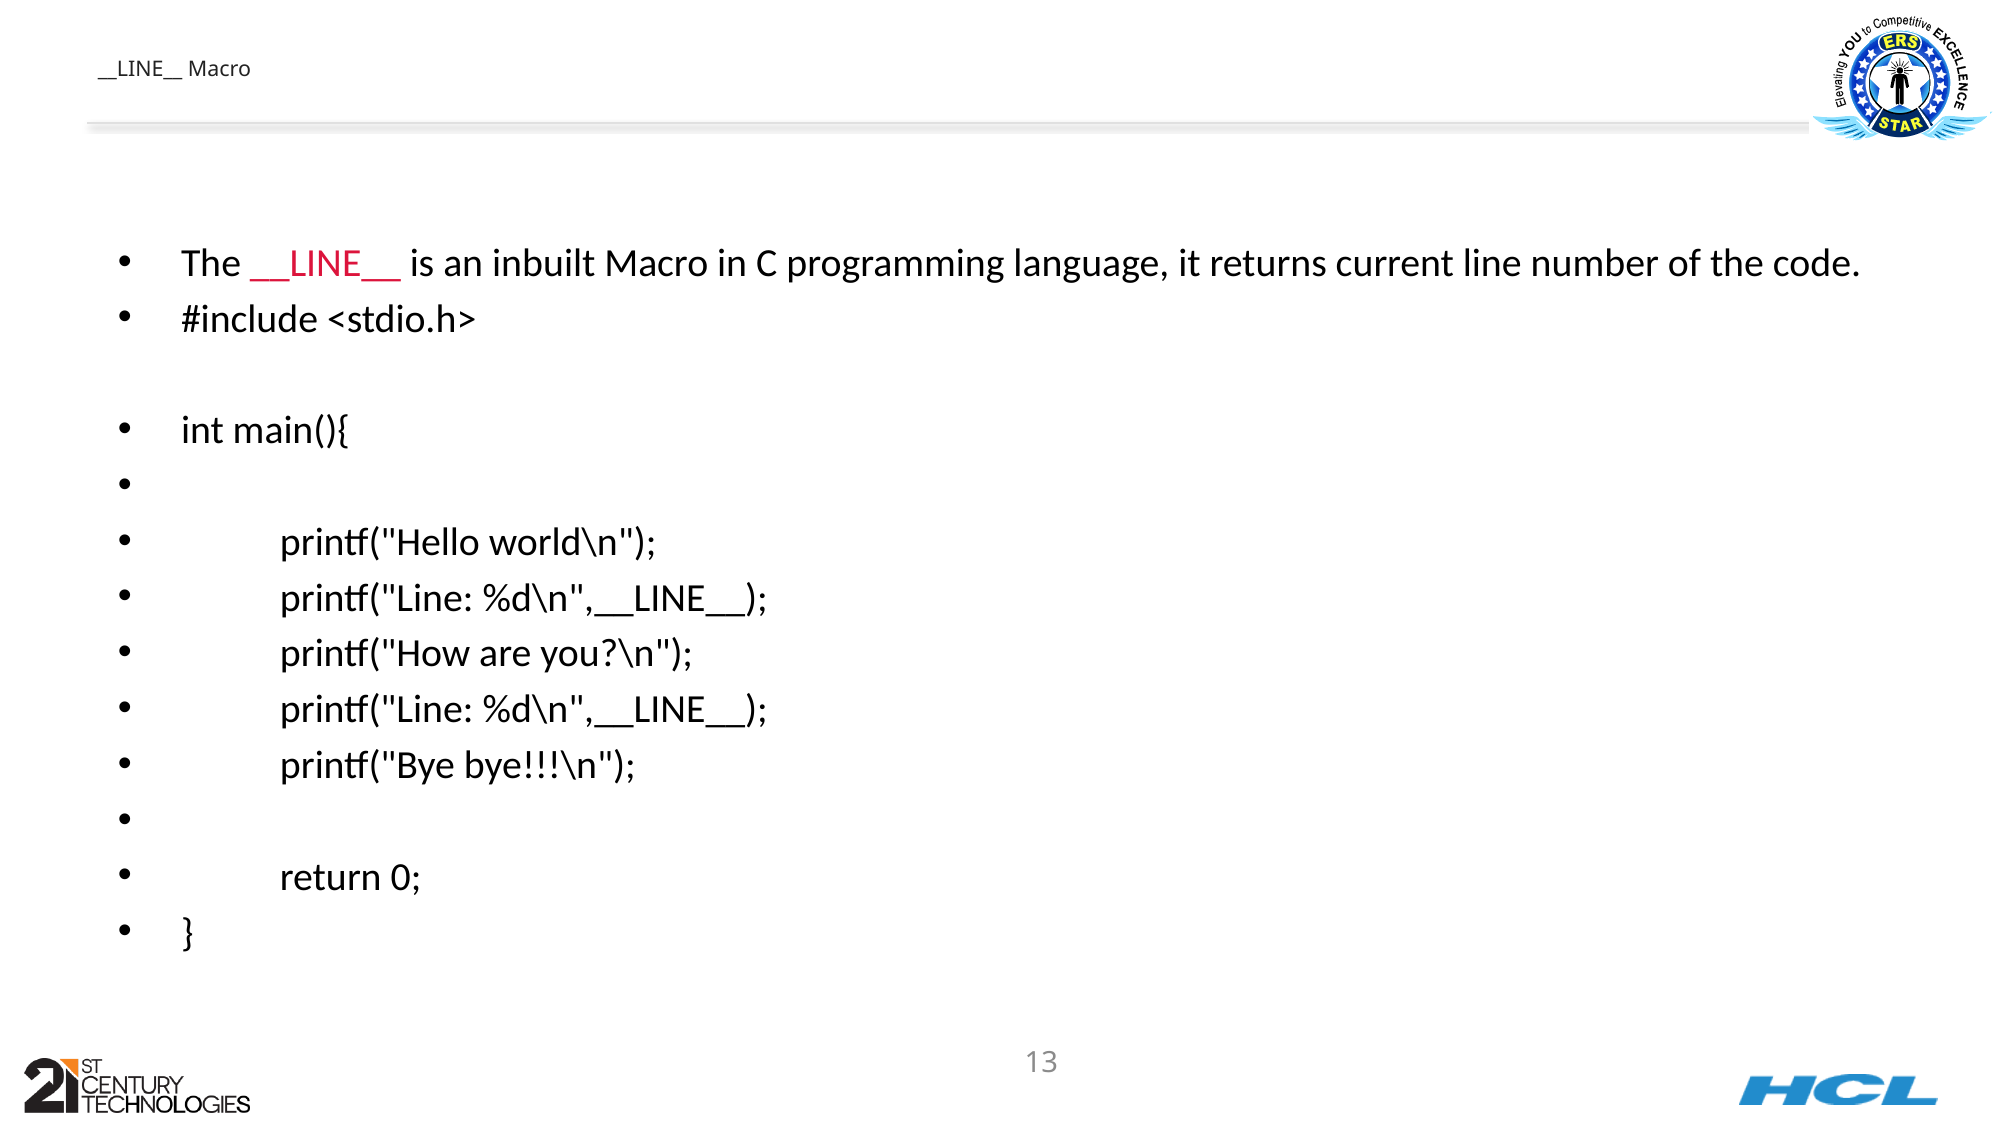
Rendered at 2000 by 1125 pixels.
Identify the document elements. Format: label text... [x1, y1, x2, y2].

slide_number 13 [808, 1033, 1275, 1094]
picture [1809, 10, 2000, 144]
picture [1739, 1074, 1938, 1105]
picture [24, 1058, 250, 1113]
list The __LINE__ is an inbuilt Macro in C programming language, it returns current line number of the code. #include <stdio.h> int main(){ printf("Hello world\n"); printf("Line: %d\n",__LINE__); printf("How are you?\n"); printf("Line: %d\n",__LINE__); printf("Bye bye!!!\n"); return 0; } [99, 227, 1900, 970]
title __LINE__ Macro [97, 28, 1638, 107]
